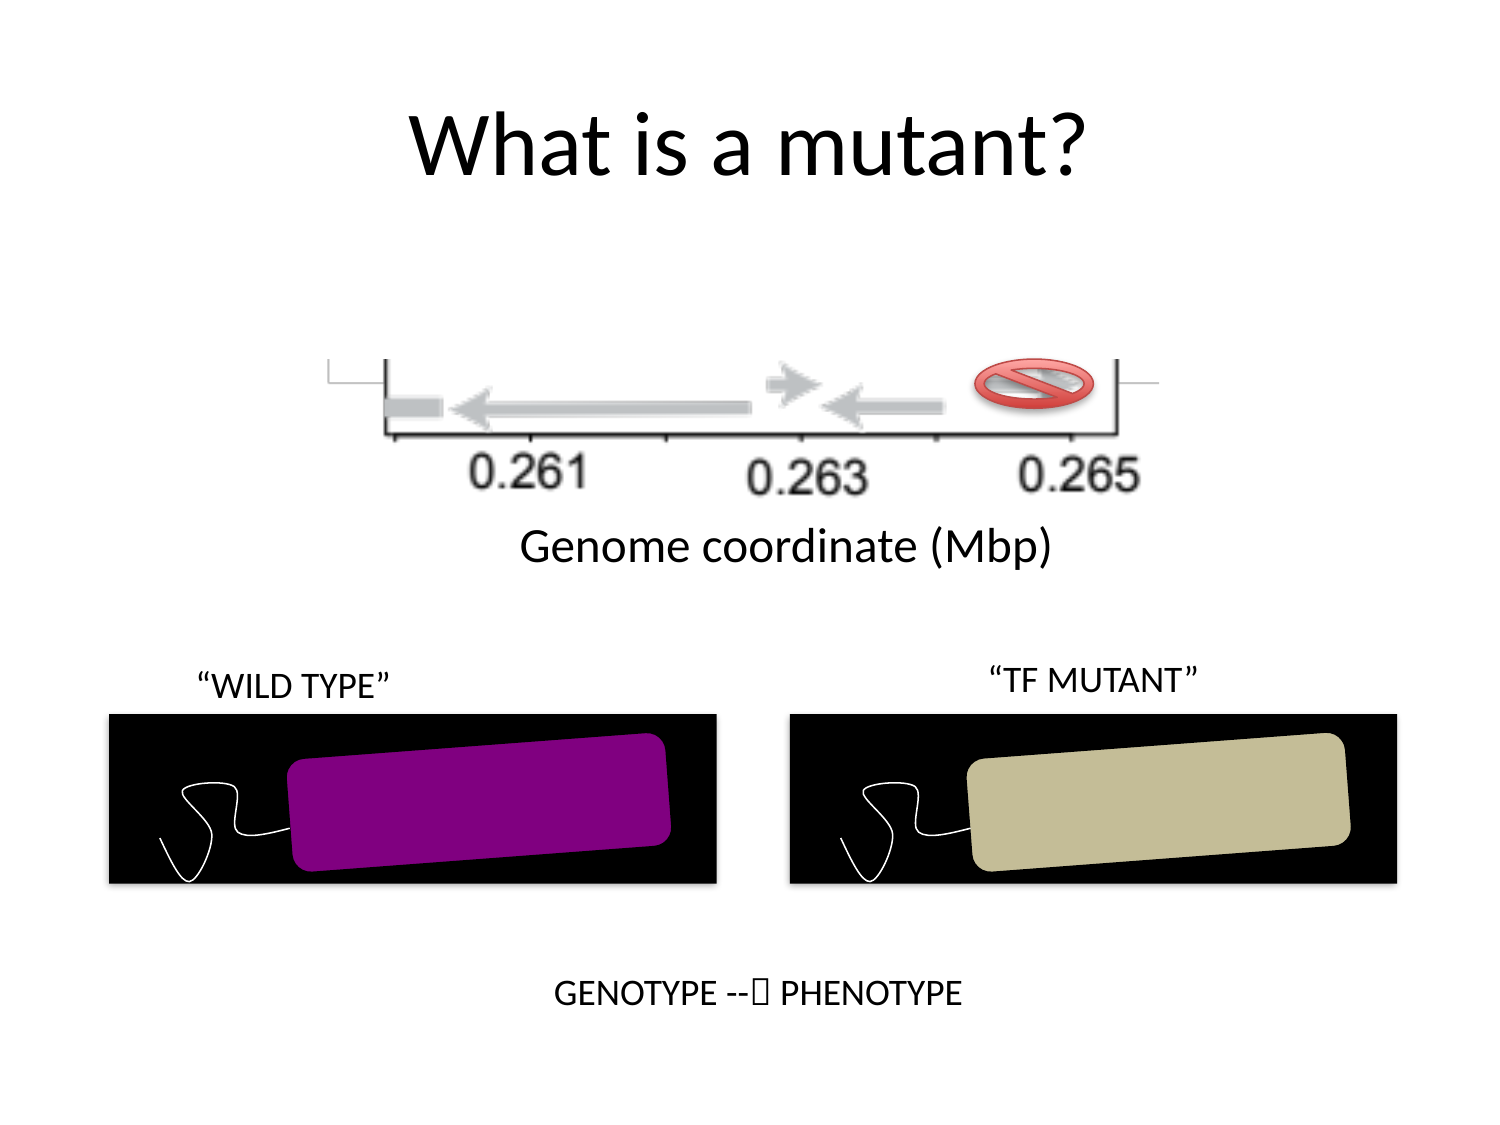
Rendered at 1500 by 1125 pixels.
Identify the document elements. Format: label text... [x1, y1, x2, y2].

text_box “TF MUTANT” [972, 648, 1215, 708]
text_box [789, 713, 1398, 884]
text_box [158, 749, 671, 865]
text_box [108, 713, 717, 884]
picture [282, 358, 1160, 549]
title What is a mutant? [75, 45, 1425, 233]
text_box GENOTYPE -- PHENOTYPE [539, 960, 979, 1021]
text_box “WILD TYPE” [180, 653, 406, 714]
text_box Genome coordinate (Mbp) [504, 557, 1069, 580]
